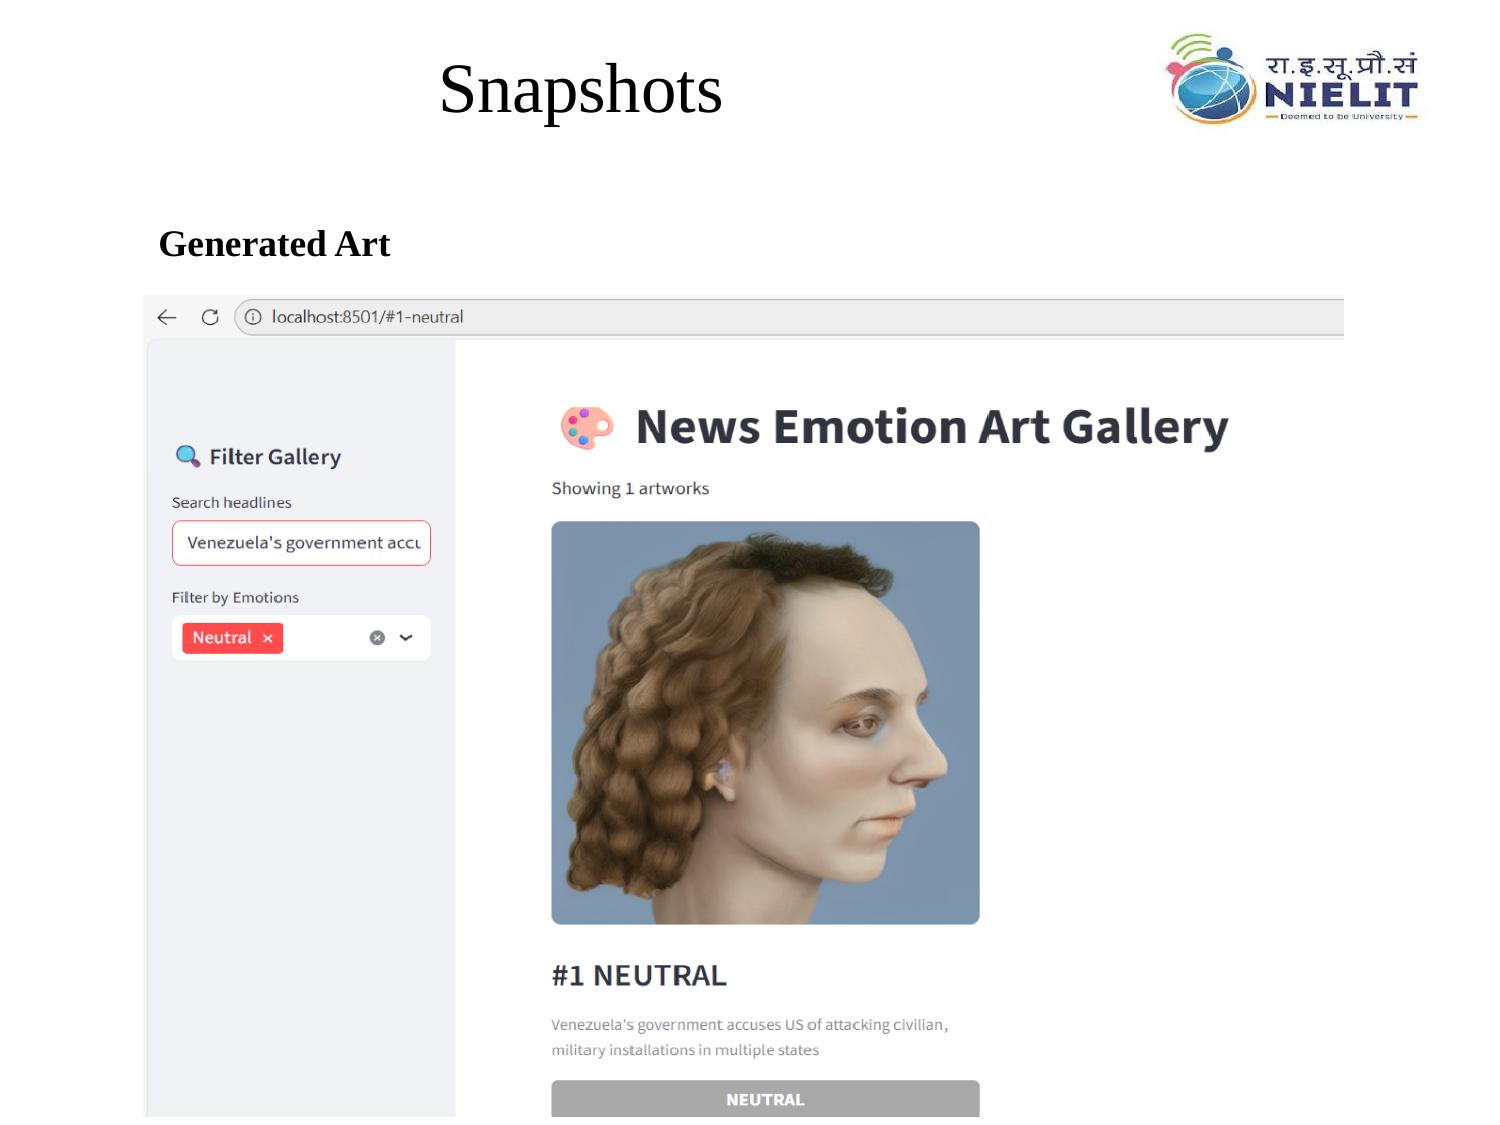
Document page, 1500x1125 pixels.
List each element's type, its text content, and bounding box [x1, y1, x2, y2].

picture [1153, 16, 1440, 139]
title Snapshots [351, 0, 809, 179]
text_box Generated Art [143, 204, 454, 272]
picture [143, 294, 1344, 1117]
